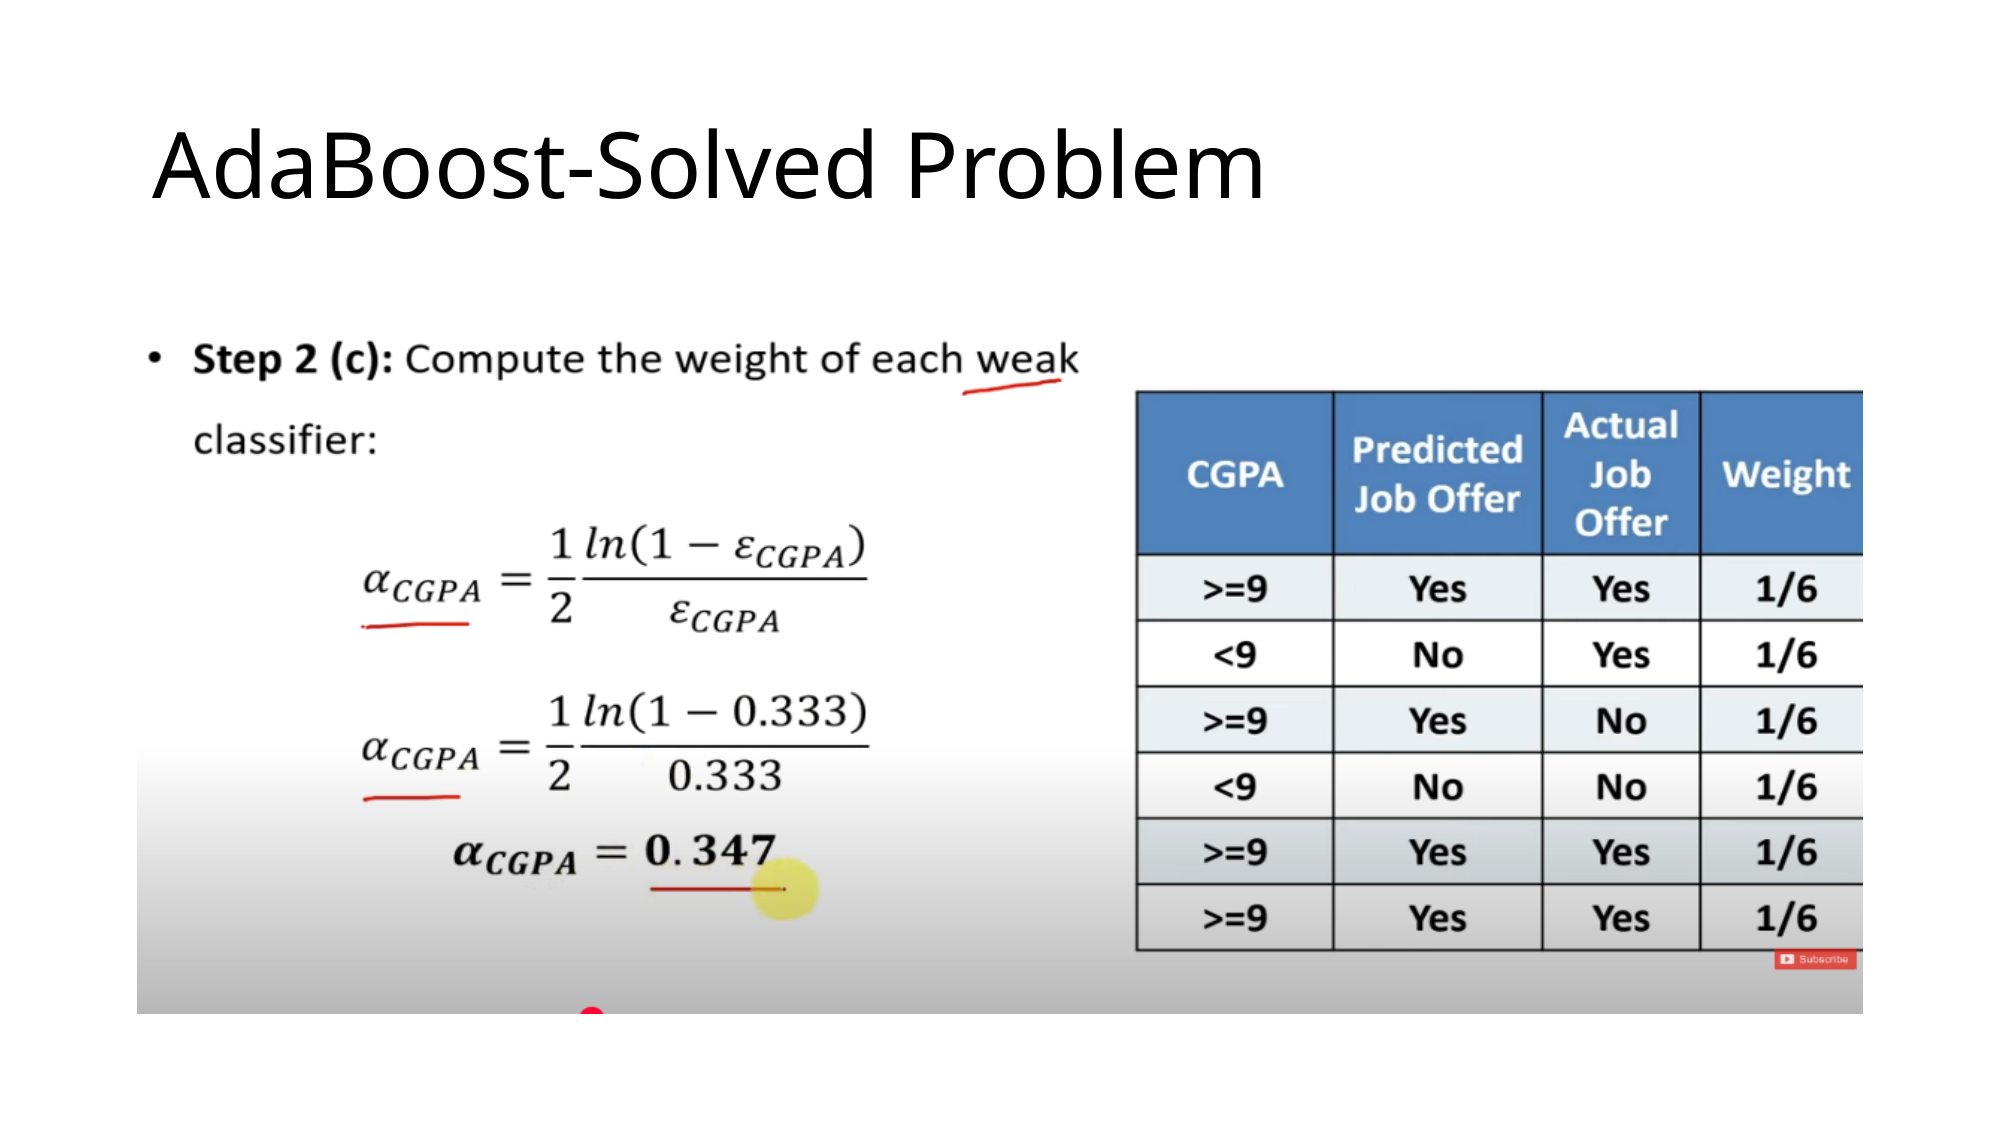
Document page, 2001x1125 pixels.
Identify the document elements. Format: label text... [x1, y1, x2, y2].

title AdaBoost-Solved Problem [137, 59, 1863, 278]
picture [137, 299, 1863, 1014]
